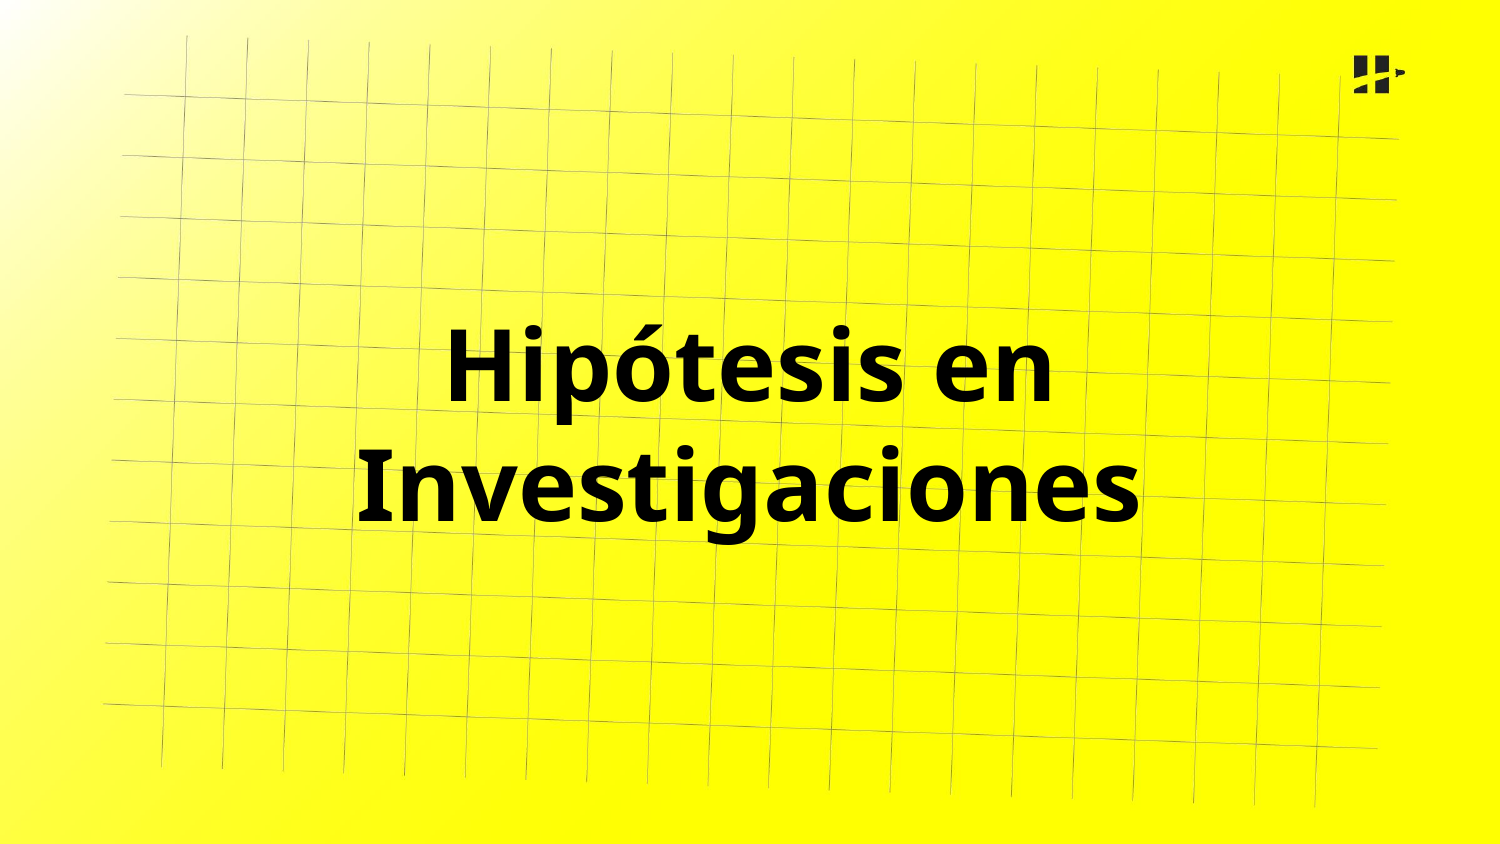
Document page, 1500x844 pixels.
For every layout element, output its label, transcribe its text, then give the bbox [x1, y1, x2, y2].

picture [0, 0, 1500, 844]
text_box Hipótesis en Investigaciones [148, 279, 1352, 565]
